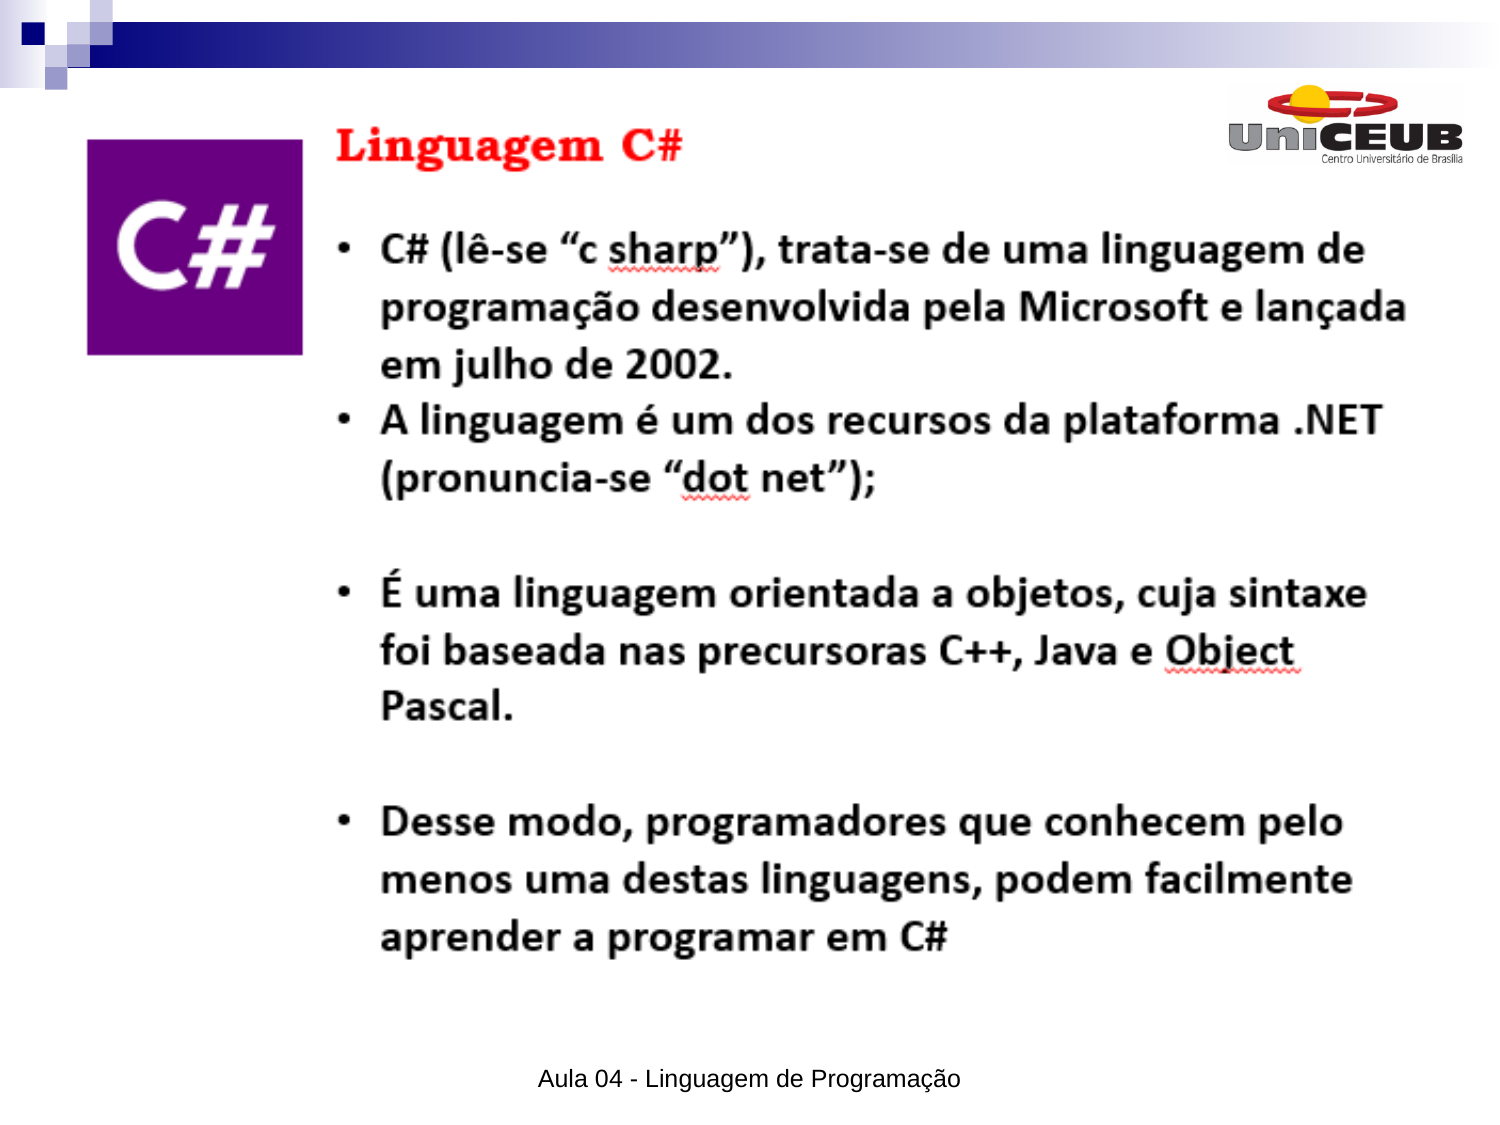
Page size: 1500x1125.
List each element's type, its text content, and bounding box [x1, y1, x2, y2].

footer Aula 04 - Linguagem de Programação [512, 1025, 988, 1100]
picture [74, 83, 1464, 992]
